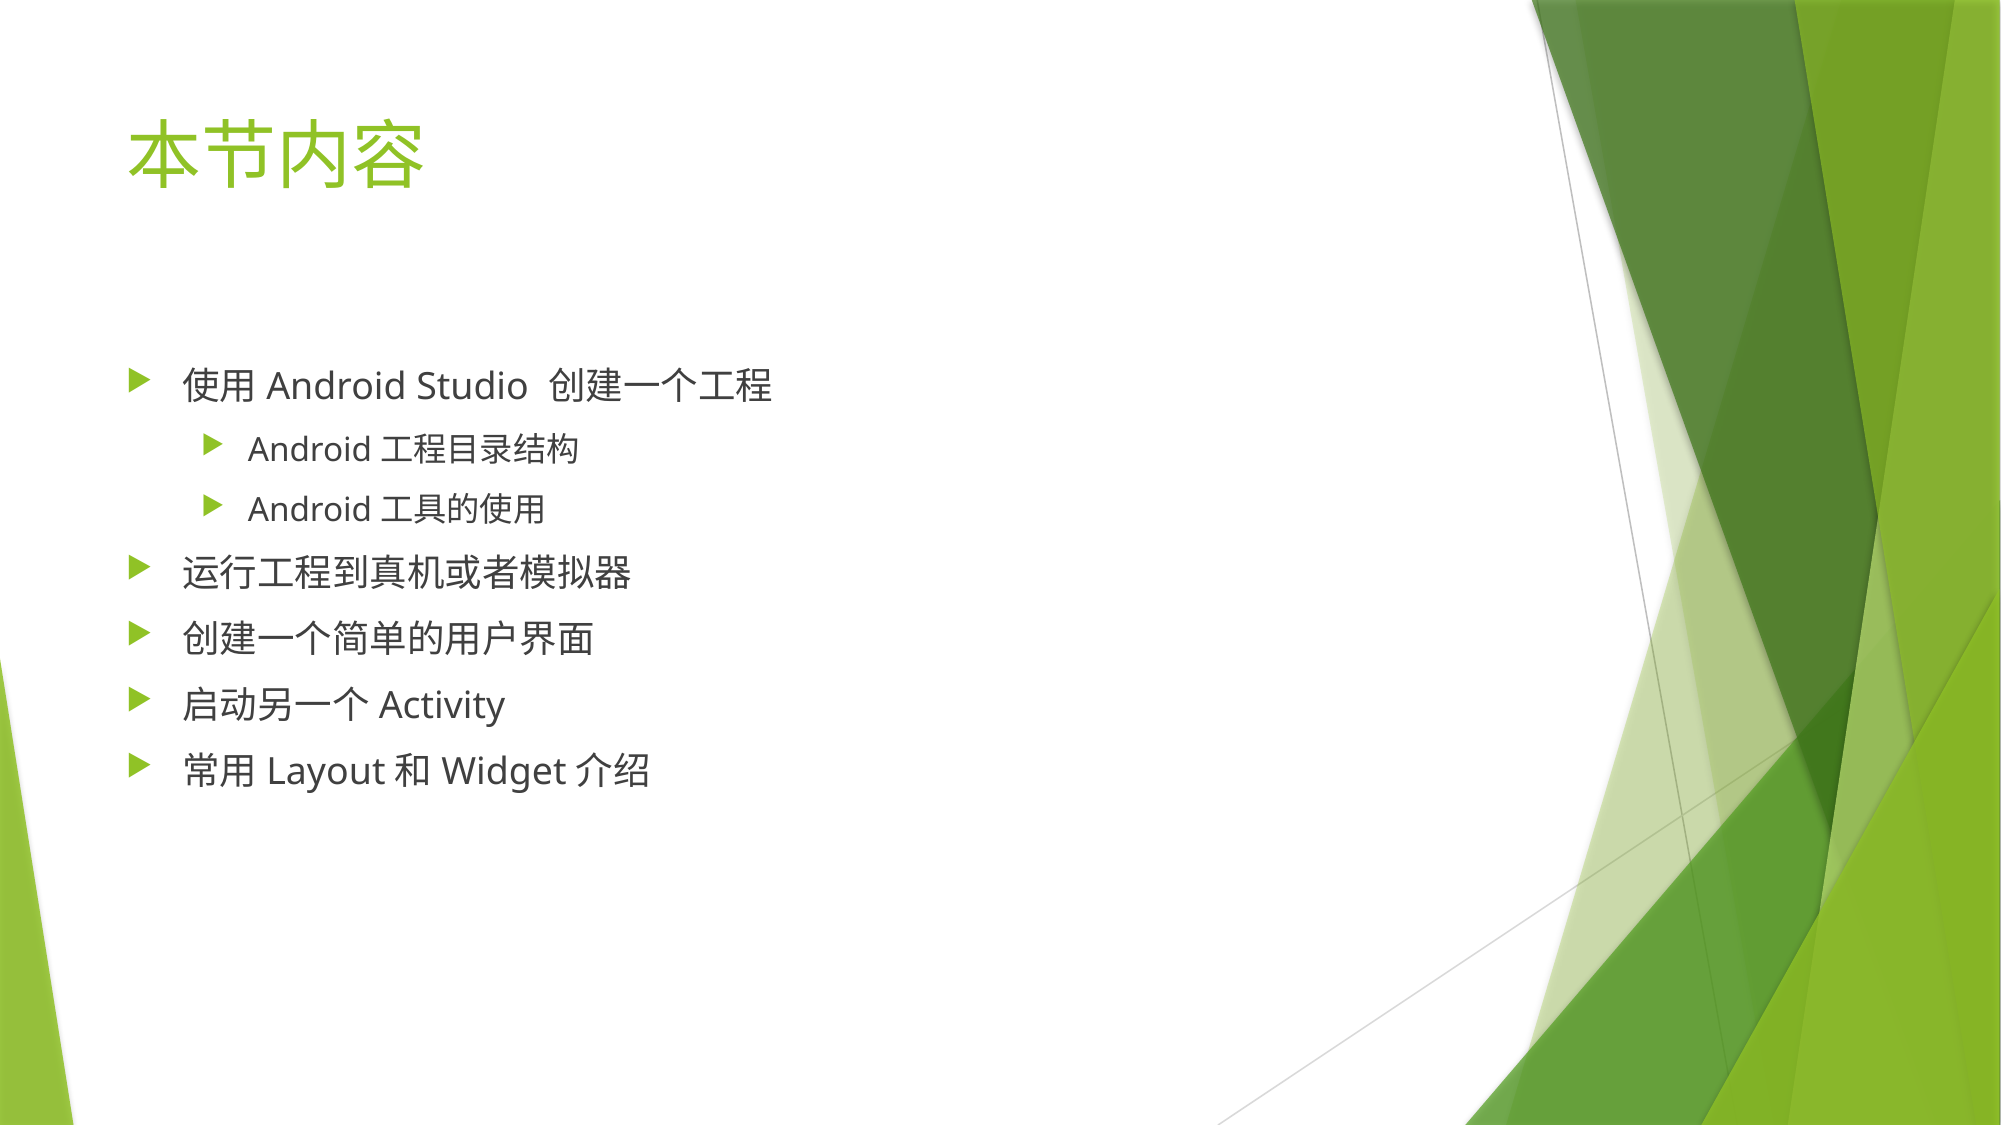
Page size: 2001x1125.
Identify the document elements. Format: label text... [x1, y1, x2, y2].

list 使用Android Studio 创建一个工程 Android工程目录结构 Android工具的使用 运行工程到真机或者模拟器 创建一个简单的用户界面 启动另一个Activity 常用Layout和Widget介绍 [111, 354, 1522, 992]
title 本节内容 [111, 99, 1522, 317]
